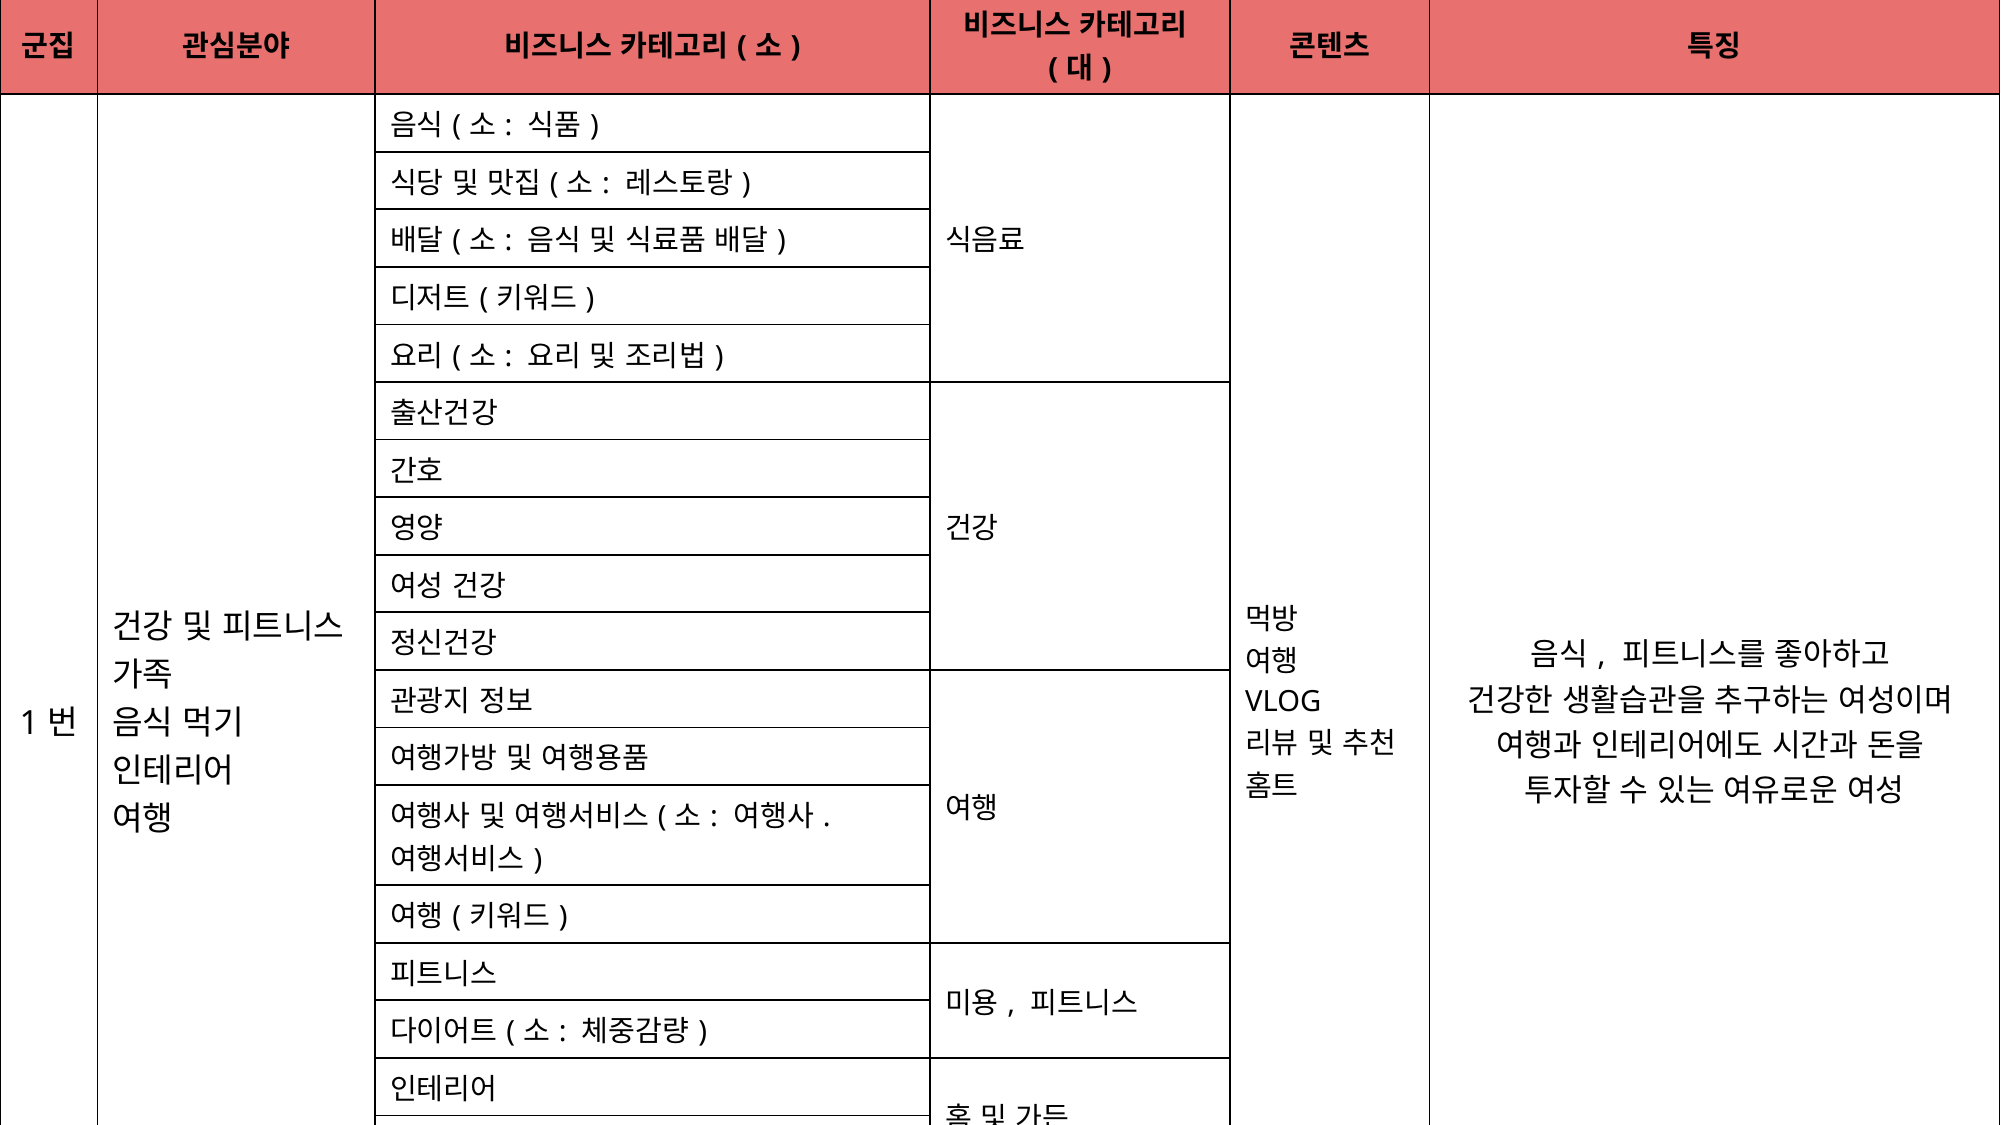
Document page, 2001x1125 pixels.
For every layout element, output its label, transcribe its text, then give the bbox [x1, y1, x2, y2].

table_header 특징 [1430, 0, 1999, 93]
table_cell 간호 [376, 440, 929, 496]
table_cell 건강 및 피트니스 가족 음식 먹기 인테리어 여행 [98, 95, 374, 1125]
table_cell 미용, 피트니스 [931, 944, 1229, 1057]
table_cell 건강 [931, 383, 1229, 669]
table_cell 여성 건강 [376, 556, 929, 611]
table_header 군집 [1, 0, 97, 93]
table_cell 피트니스 [376, 944, 929, 999]
table_cell 식음료 [931, 95, 1229, 381]
table_cell 여행가방 및 여행용품 [376, 728, 929, 784]
table_cell 관광지 정보 [376, 671, 929, 727]
table_cell 여행사 및 여행서비스(소: 여행사. 여행서비스) [376, 786, 929, 884]
table_cell 여행(키워드) [376, 886, 929, 942]
table_cell 1번 [1, 95, 97, 1125]
table_cell 식당 및 맛집(소: 레스토랑) [376, 153, 929, 208]
table_header 관심분야 [98, 0, 374, 93]
table_cell 룸투어(키워드) [376, 1116, 929, 1125]
table_cell 홈 및 가든 [931, 1059, 1229, 1125]
table_cell 영양 [376, 498, 929, 554]
table_cell 인테리어 [376, 1059, 929, 1115]
table_cell 여행 [931, 671, 1229, 942]
table_cell 먹방 여행 VLOG 리뷰 및 추천 홈트 [1231, 95, 1429, 1125]
table_cell 요리(소: 요리 및 조리법) [376, 325, 929, 381]
table_cell 디저트(키워드) [376, 268, 929, 324]
table_cell 출산건강 [376, 383, 929, 439]
table_header 콘텐츠 [1231, 0, 1429, 93]
table_header 비즈니스 카테고리(소) [376, 0, 929, 93]
table_cell 배달(소: 음식 및 식료품 배달) [376, 210, 929, 266]
table_cell 음식, 피트니스를 좋아하고 건강한 생활습관을 추구하는 여성이며 여행과 인테리어에도 시간과 돈을 투자할 수 있는 여유로운 여성 [1430, 95, 1999, 1125]
table_header 비즈니스 카테고리(대) [931, 0, 1229, 93]
table_cell 다이어트(소: 체중감량) [376, 1001, 929, 1057]
table_cell 음식(소: 식품) [376, 95, 929, 151]
table_cell 정신건강 [376, 613, 929, 669]
